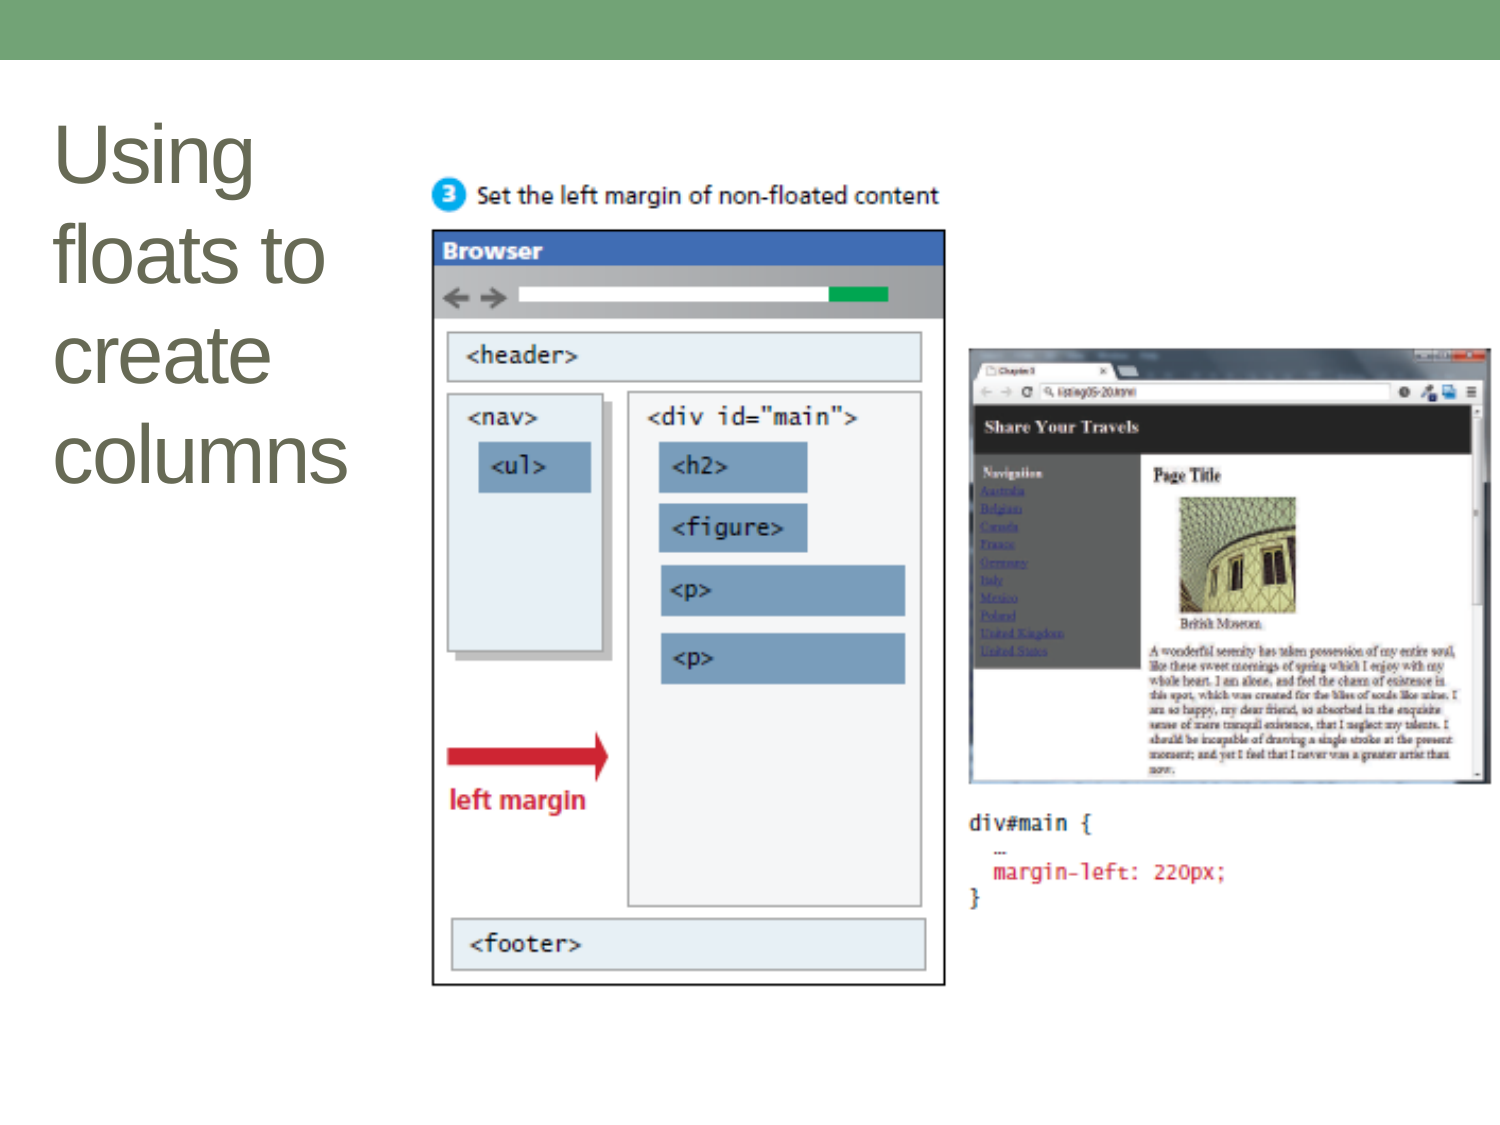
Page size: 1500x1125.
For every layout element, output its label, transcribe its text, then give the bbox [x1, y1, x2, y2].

picture [424, 162, 1500, 997]
title Using floats to create columns [37, 87, 463, 513]
